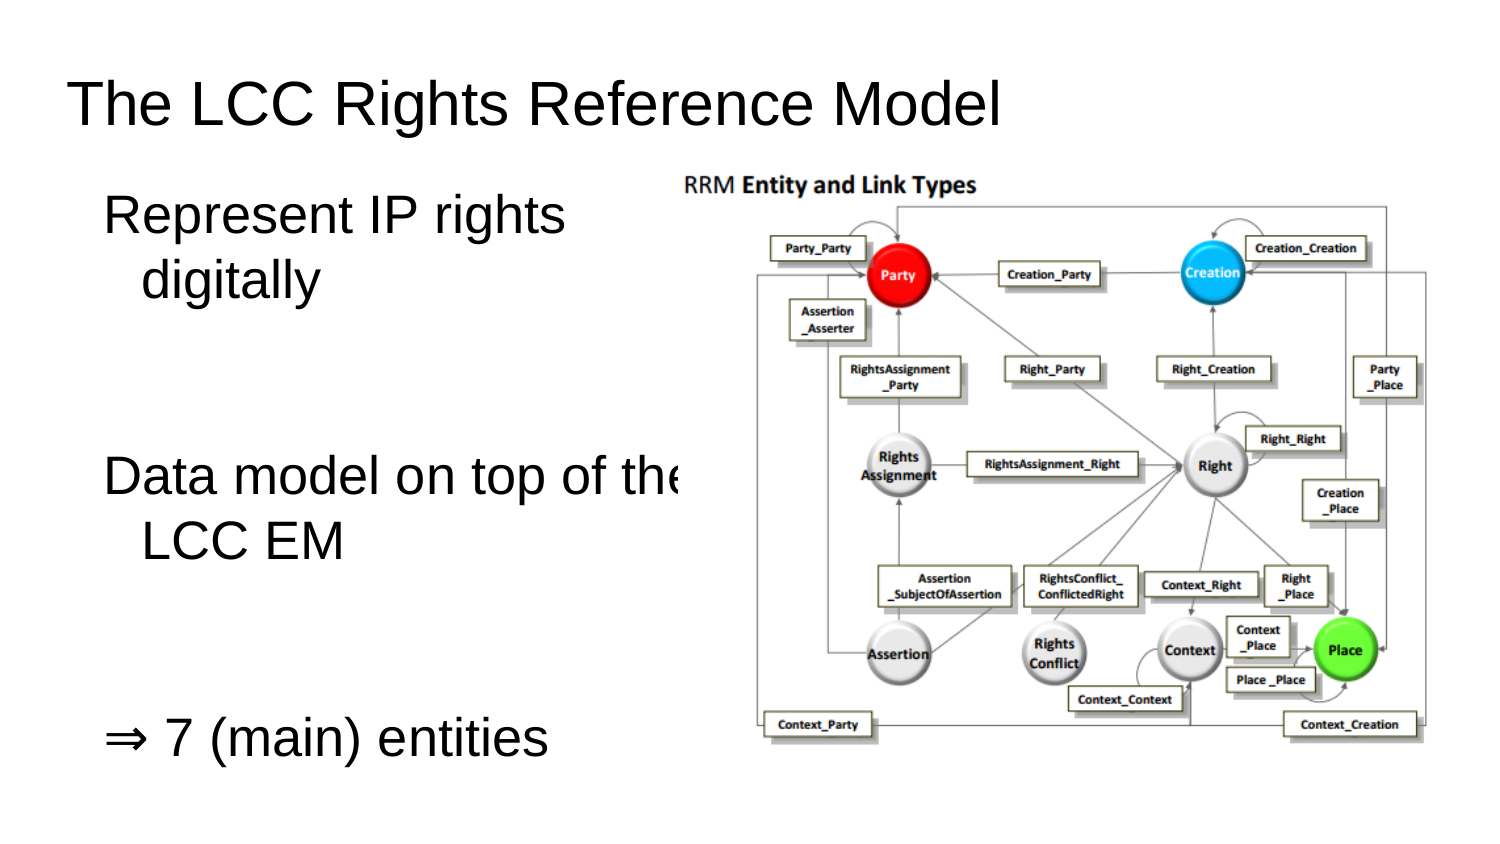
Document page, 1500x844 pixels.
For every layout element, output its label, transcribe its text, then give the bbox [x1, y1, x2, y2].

picture [677, 163, 1450, 750]
title The LCC Rights Reference Model [51, 48, 1449, 142]
list Represent IP rights digitally Data model on top of the LCC EM ⇒ 7 (main) entities [51, 164, 715, 790]
